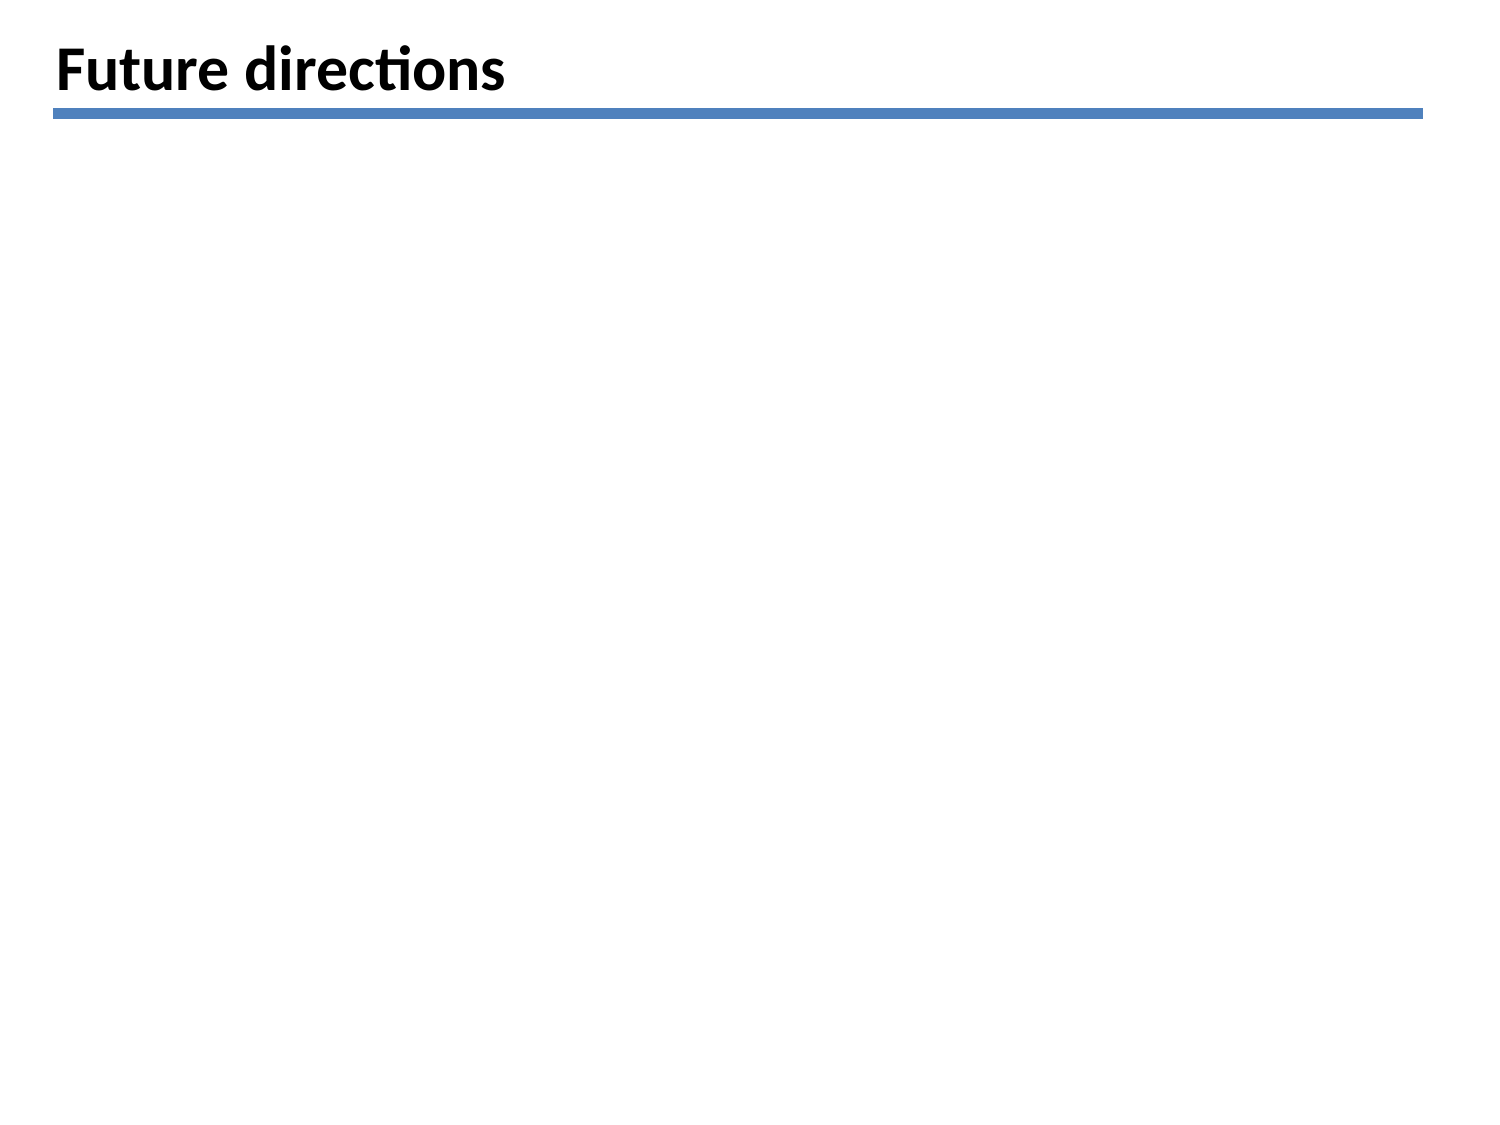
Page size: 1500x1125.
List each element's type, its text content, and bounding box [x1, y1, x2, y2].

title Future directions [41, 19, 1483, 112]
